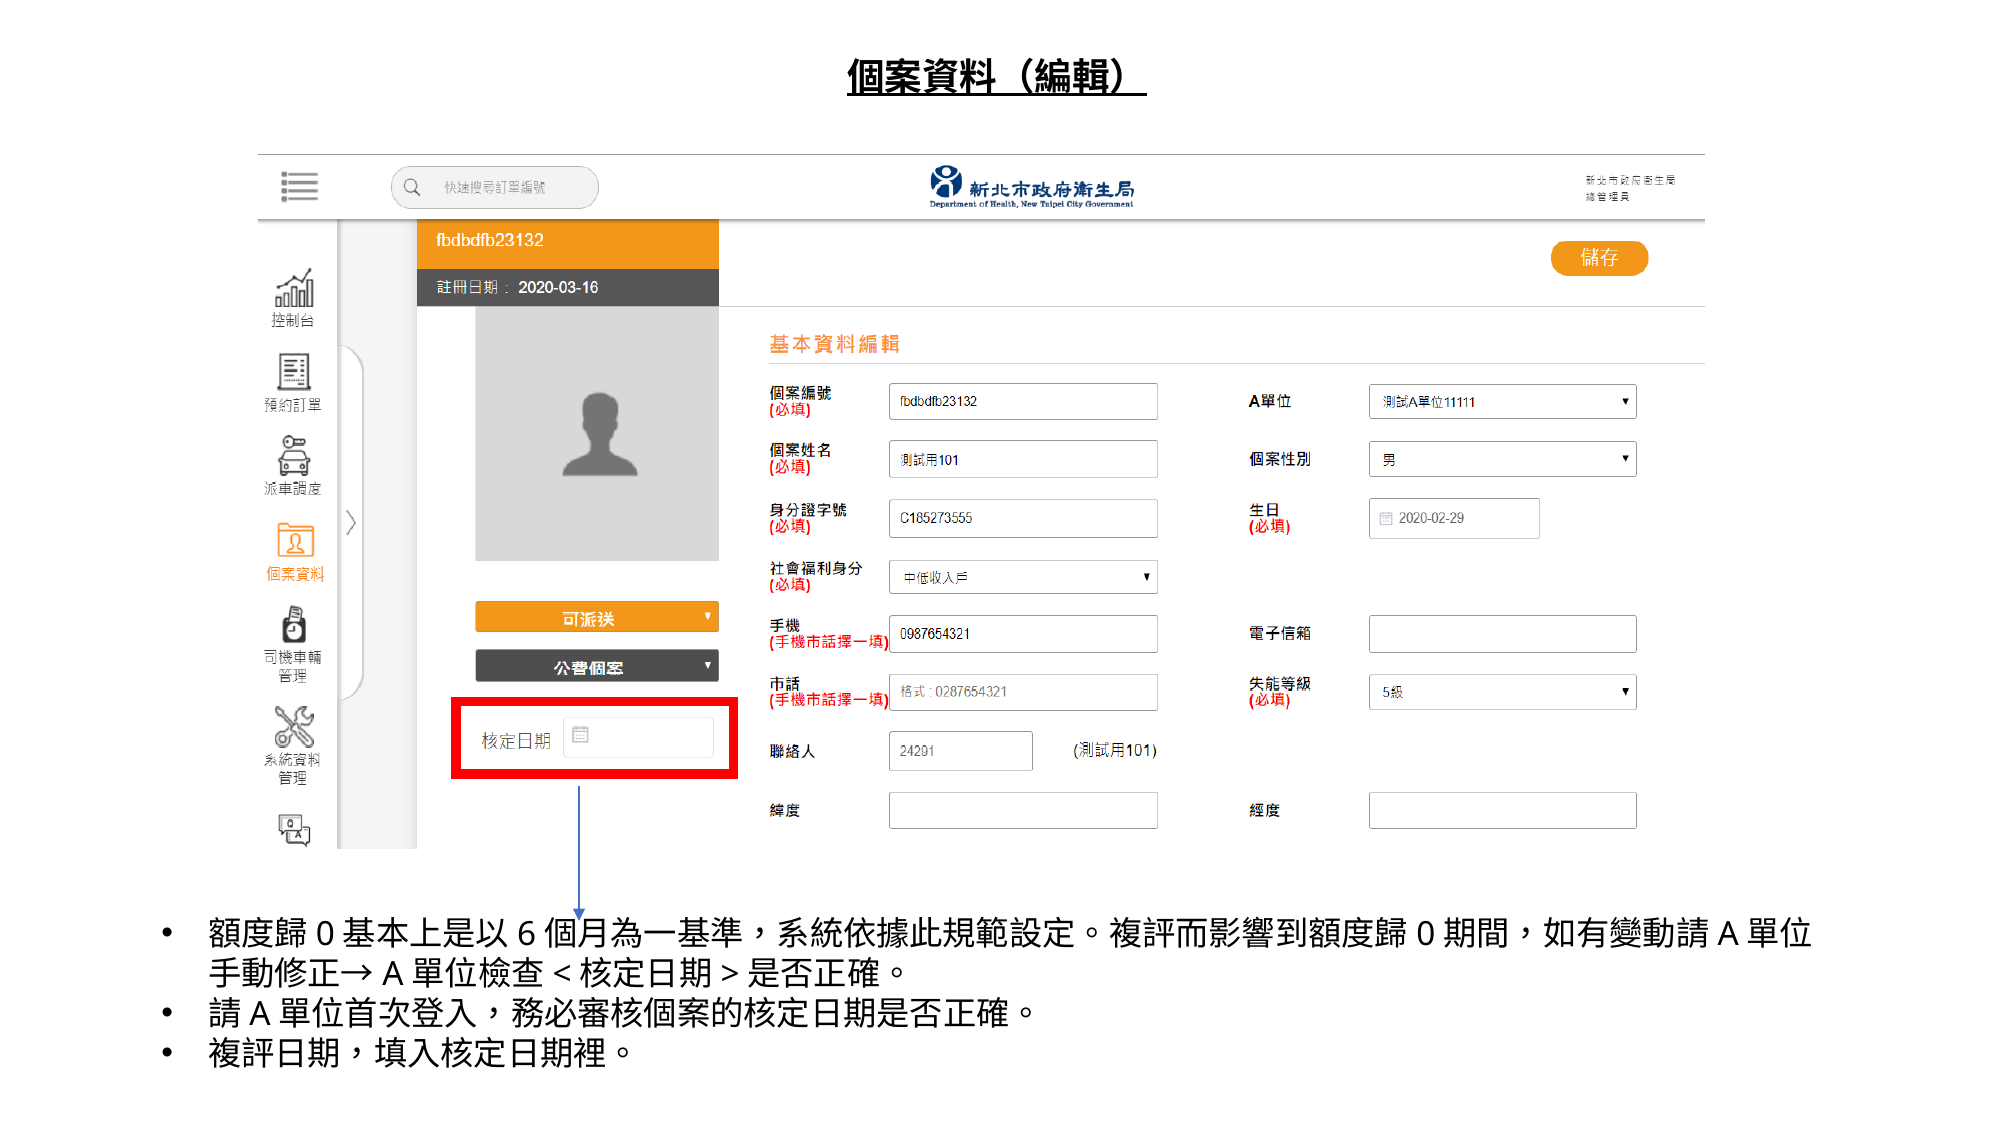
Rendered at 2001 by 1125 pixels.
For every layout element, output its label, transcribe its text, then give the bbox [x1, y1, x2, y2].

picture [258, 154, 1705, 849]
text_box 額度歸0基本上是以6個月為一基準，系統依據此規範設定。複評而影響到額度歸0期間，如有變動請A單位手動修正→A單位檢查<核定日期>是否正確。 請A單位首次登入，務必審核個案的核定日期是否正確。 複評日期，填入核定日期裡。 [146, 904, 1832, 1080]
text_box 個案資料（編輯） [832, 23, 1168, 106]
